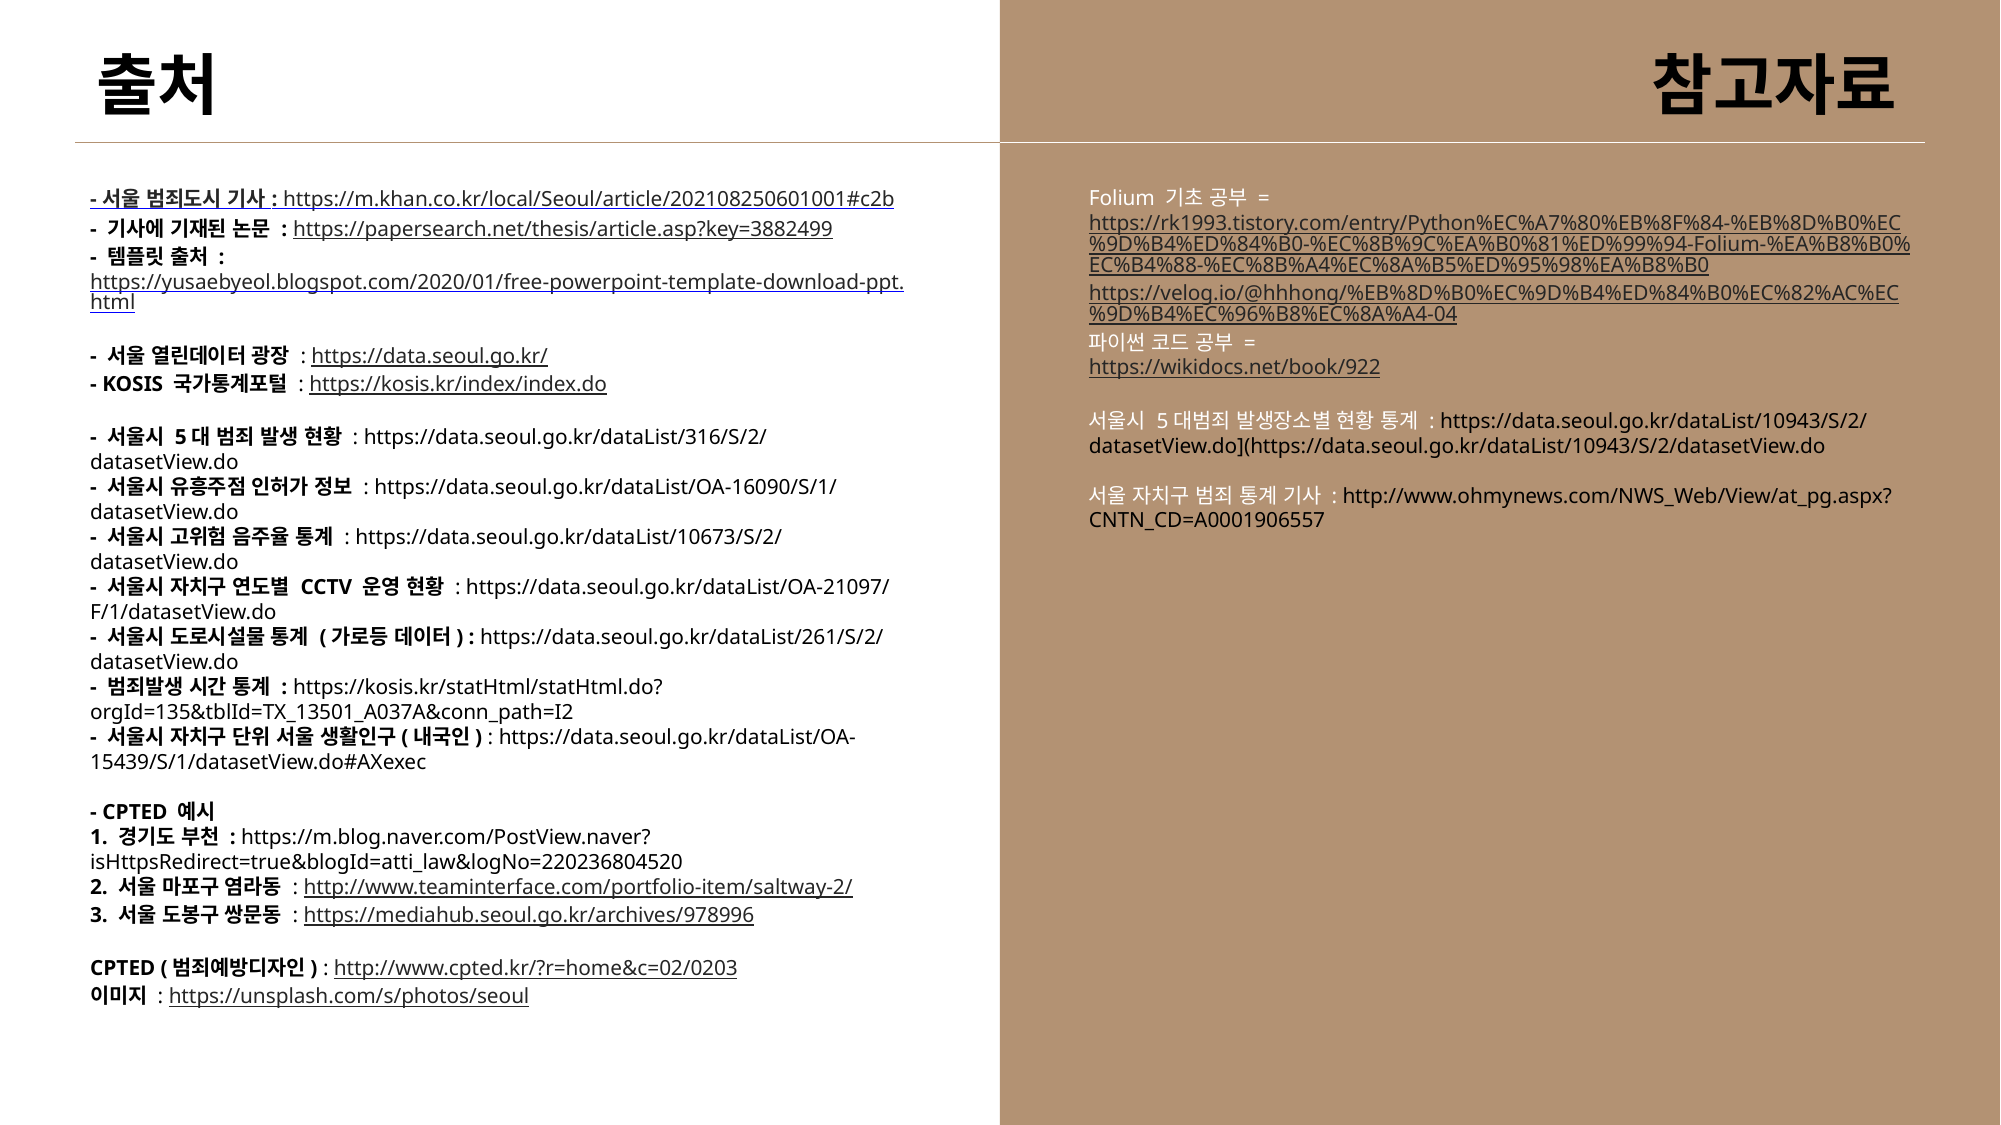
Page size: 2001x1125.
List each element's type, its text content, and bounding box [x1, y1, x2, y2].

text_box 출처 [81, 35, 235, 130]
text_box [999, 0, 2000, 1125]
text_box Folium 기초 공부 = https://rk1993.tistory.com/entry/Python%EC%A7%80%EB%8F%84-%EB%8D%B0%EC%9D%B4%ED%84%B0-%EC%8B%9C%EA%B0%81%ED%99%94-Folium-%EA%B8%B0%EC%B4%88-%EC%8B%A4%EC%8A%B5%ED%95%98%EA%B8%B0 https://velog.io/@hhhong/%EB%8D%B0%EC%9D%B4%ED%84%B0%EC%82%AC%EC%9D%B4%EC%96%B8%EC%8A%A4-04 파이썬 코드 공부 = https://wikidocs.net/book/922 서울시 5대범죄 발생장소별 현황 통계 : https://data.seoul.go.kr/dataList/10943/S/2/datasetView.do](https://data.seoul.go.kr/dataList/10943/S/2/datasetView.do 서울 자치구 범죄 통계 기사 : http://www.ohmynews.com/NWS_Web/View/at_pg.aspx?CNTN_CD=A0001906557 [1074, 177, 1926, 477]
text_box - 서울 범죄도시 기사 : https://m.khan.co.kr/local/Seoul/article/202108250601001#c2b - 기사에 기재된 논문 : https://papersearch.net/thesis/article.asp?key=3882499 - 템플릿 출처 : https://yusaebyeol.blogspot.com/2020/01/free-powerpoint-template-download-ppt.html - 서울 열린데이터 광장 : https://data.seoul.go.kr/ - KOSIS 국가통계포털 : https://kosis.kr/index/index.do - 서울시 5대 범죄 발생 현황 : https://data.seoul.go.kr/dataList/316/S/2/datasetView.do - 서울시 유흥주점 인허가 정보 : https://data.seoul.go.kr/dataList/OA-16090/S/1/datasetView.do - 서울시 고위험 음주율 통계 : https://data.seoul.go.kr/dataList/10673/S/2/datasetView.do - 서울시 자치구 연도별 CCTV 운영 현황 : https://data.seoul.go.kr/dataList/OA-21097/F/1/datasetView.do - 서울시 도로시설물 통계 (가로등 데이터) : https://data.seoul.go.kr/dataList/261/S/2/datasetView.do - 범죄발생 시간 통계 : https://kosis.kr/statHtml/statHtml.do?orgId=135&tblId=TX_13501_A037A&conn_path=I2 - 서울시 자치구 단위 서울 생활인구(내국인) : https://data.seoul.go.kr/dataList/OA-15439/S/1/datasetView.do#AXexec - CPTED 예시 1. 경기도 부천 : https://m.blog.naver.com/PostView.naver?isHttpsRedirect=true&blogId=atti_law&logNo=220236804520 2. 서울 마포구 염라동 : http://www.teaminterface.com/portfolio-item/saltway-2/ 3. 서울 도봉구 쌍문동 : https://mediahub.seoul.go.kr/archives/978996 CPTED (범죄예방디자인) : http://www.cpted.kr/?r=home&c=02/0203 이미지 : https://unsplash.com/s/photos/seoul [75, 177, 927, 1023]
text_box 참고자료 [1636, 35, 1913, 130]
